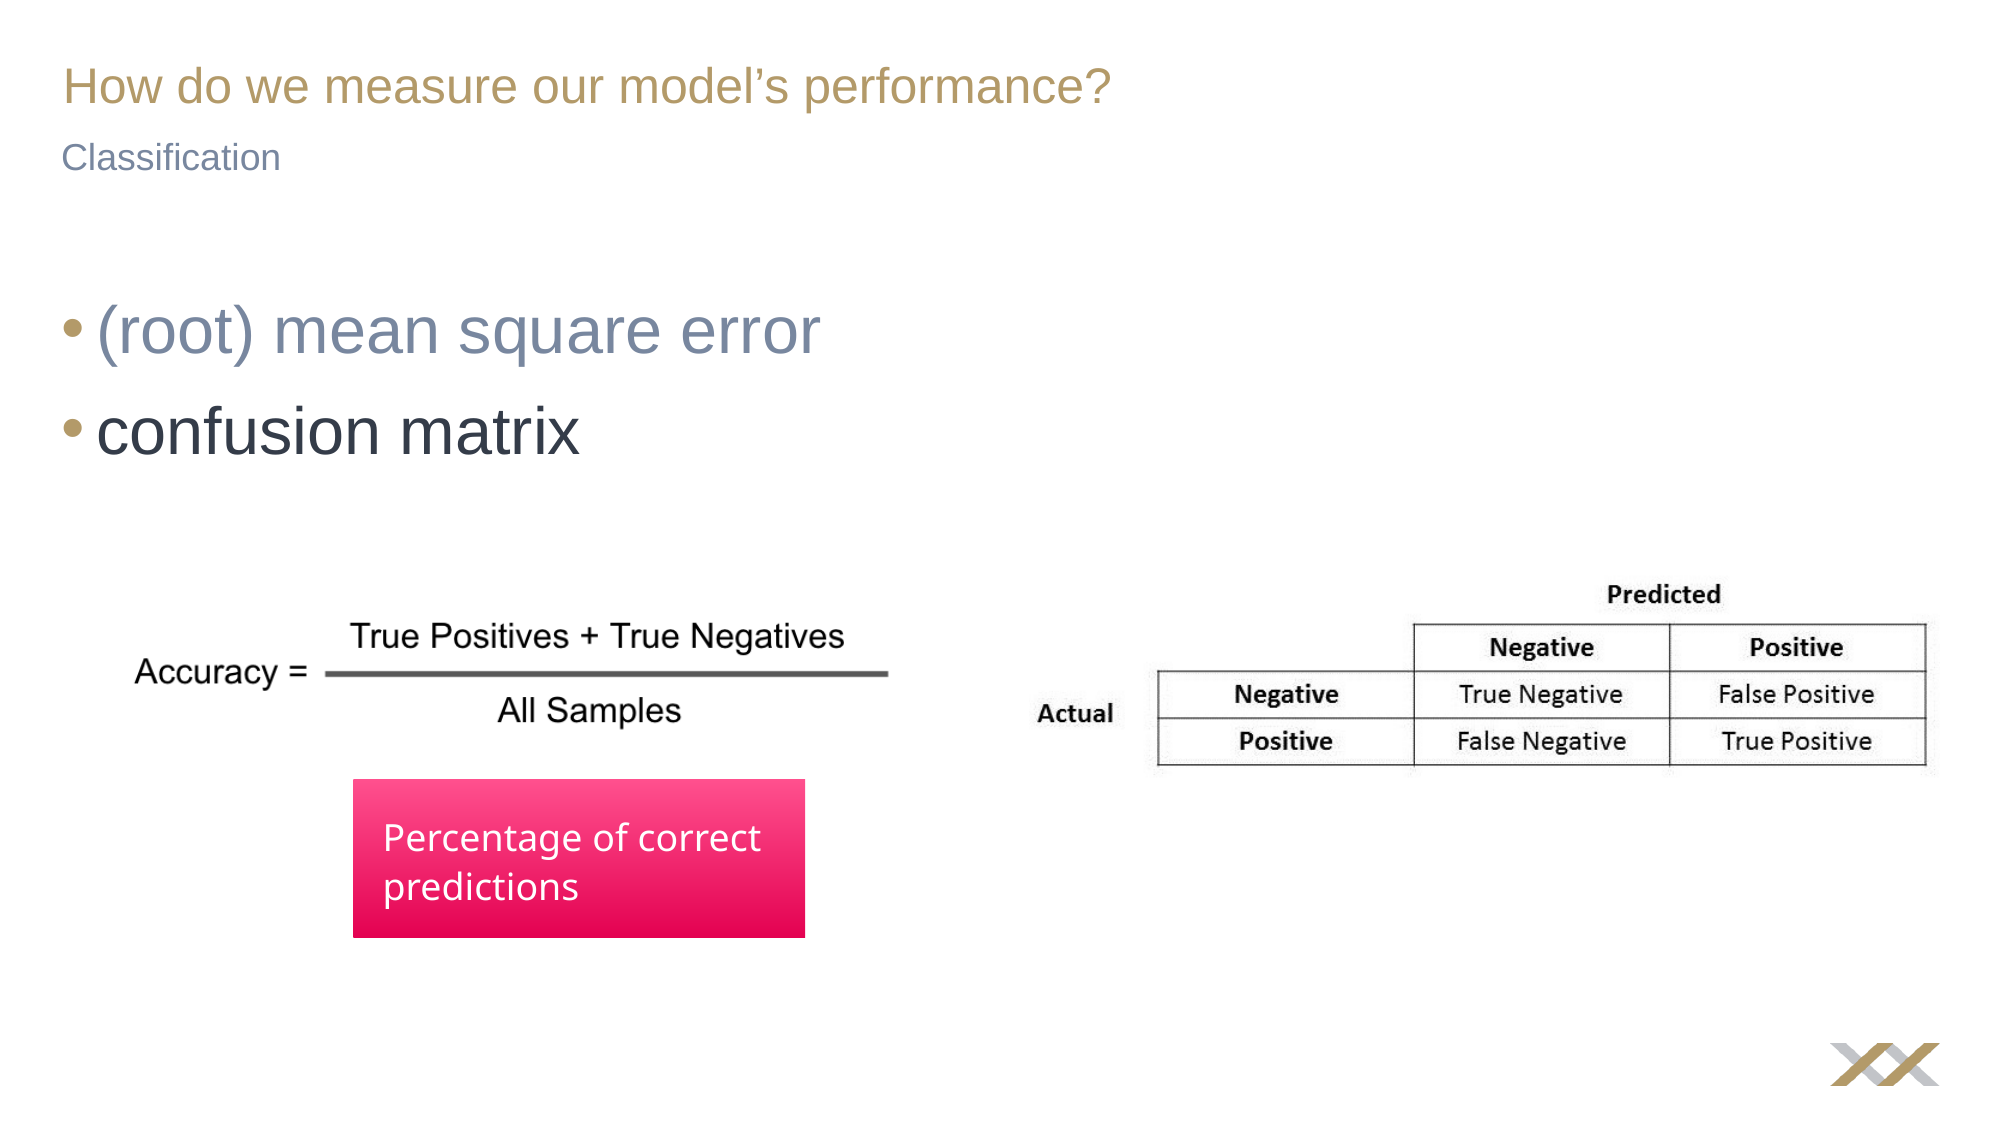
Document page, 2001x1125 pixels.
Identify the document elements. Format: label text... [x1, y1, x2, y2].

picture [1830, 1043, 1940, 1086]
title How do we measure our model’s performance? [62, 60, 1941, 123]
text_box Percentage of correct predictions [353, 779, 806, 938]
list Classification [60, 120, 1940, 195]
picture [112, 583, 919, 763]
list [1029, 566, 1940, 780]
list (root) mean square error confusion matrix [60, 271, 971, 1012]
